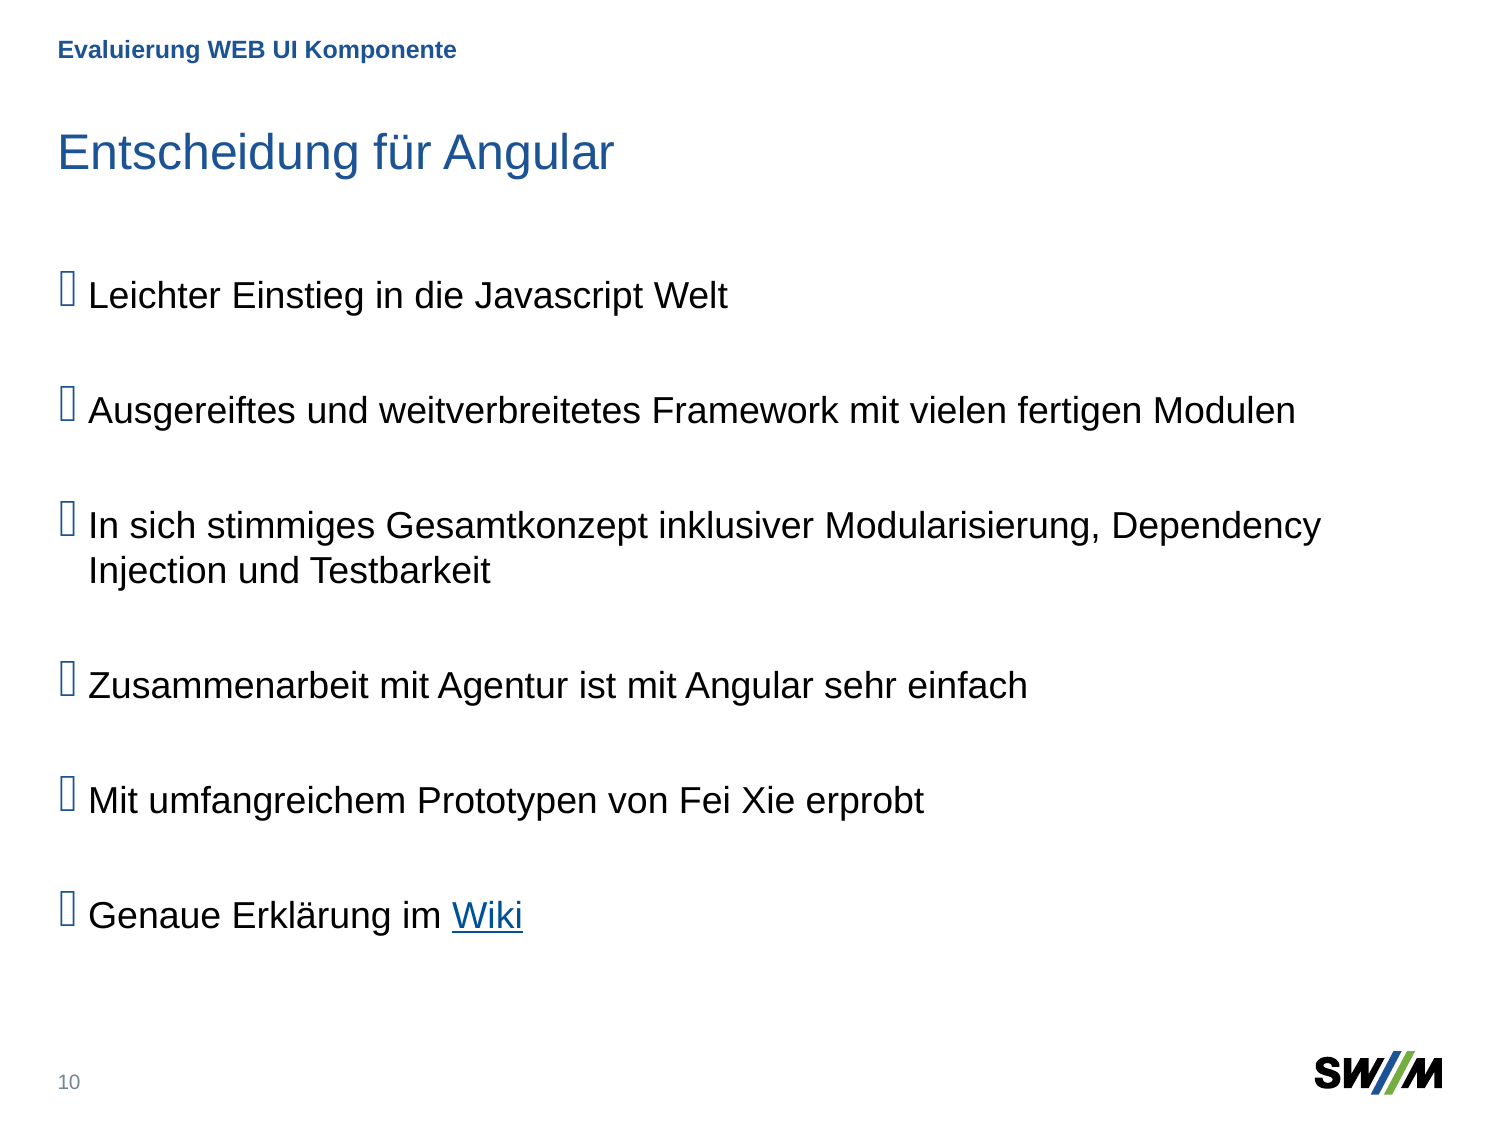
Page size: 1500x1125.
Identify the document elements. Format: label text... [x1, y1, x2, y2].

list Evaluierung WEB UI Komponente [57, 33, 1443, 65]
title Entscheidung für Angular [57, 119, 1443, 181]
slide_number 10 [57, 1067, 148, 1094]
list Leichter Einstieg in die Javascript Welt Ausgereiftes und weitverbreitetes Framework mit vielen fertigen Modulen In sich stimmiges Gesamtkonzept inklusiver Modularisierung, Dependency Injection und Testbarkeit Zusammenarbeit mit Agentur ist mit Angular sehr einfach Mit umfangreichem Prototypen von Fei Xie erprobt Genaue Erklärung im Wiki [58, 213, 1444, 958]
